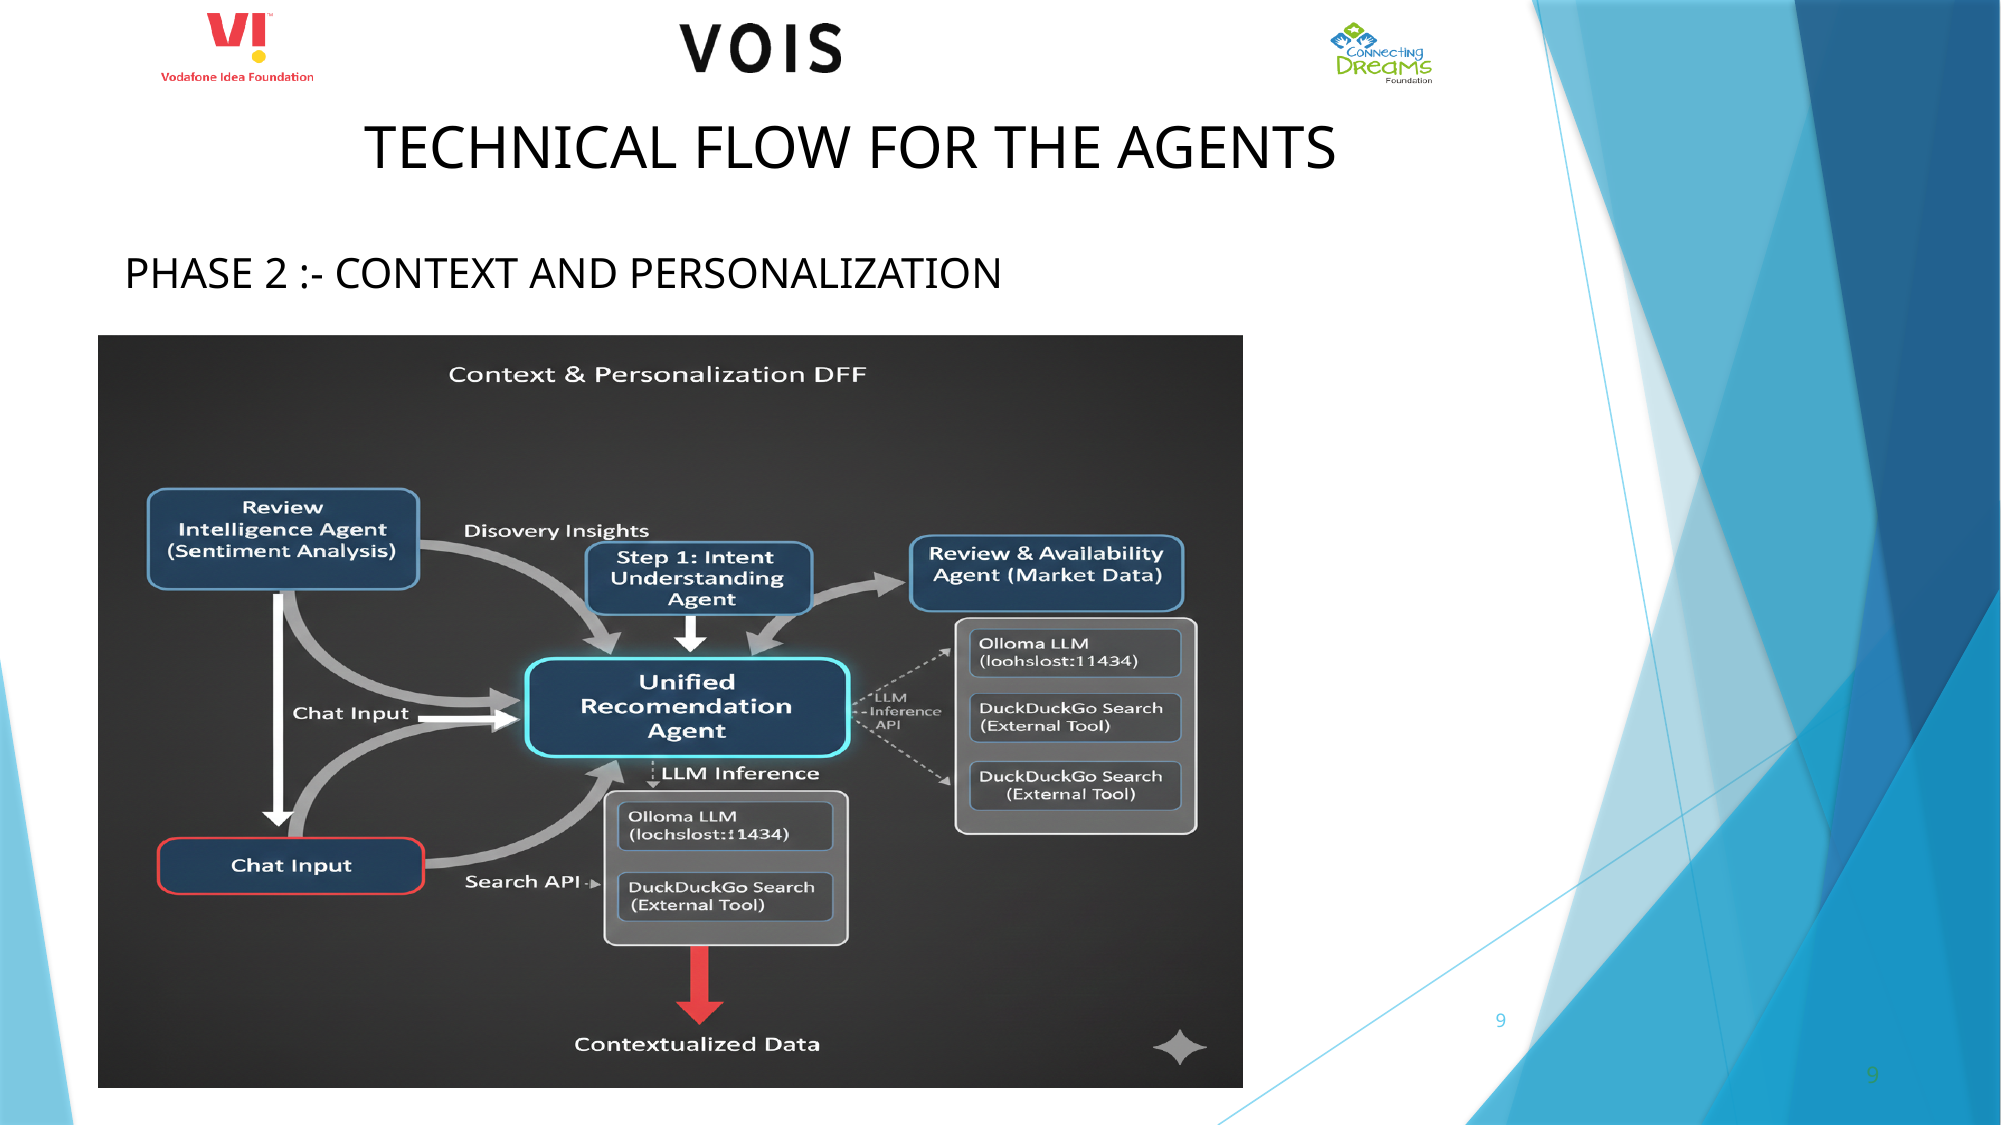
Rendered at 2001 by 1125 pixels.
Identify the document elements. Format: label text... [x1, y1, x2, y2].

picture [161, 13, 313, 81]
slide_number 9 [1409, 991, 1522, 1051]
text_box PHASE 2 :- CONTEXT AND PERSONALIZATION [109, 239, 1489, 305]
picture [1316, 13, 1445, 90]
picture [97, 334, 1244, 1089]
picture [679, 23, 841, 73]
text_box TECHNICAL FLOW FOR THE AGENTS [349, 102, 1434, 233]
